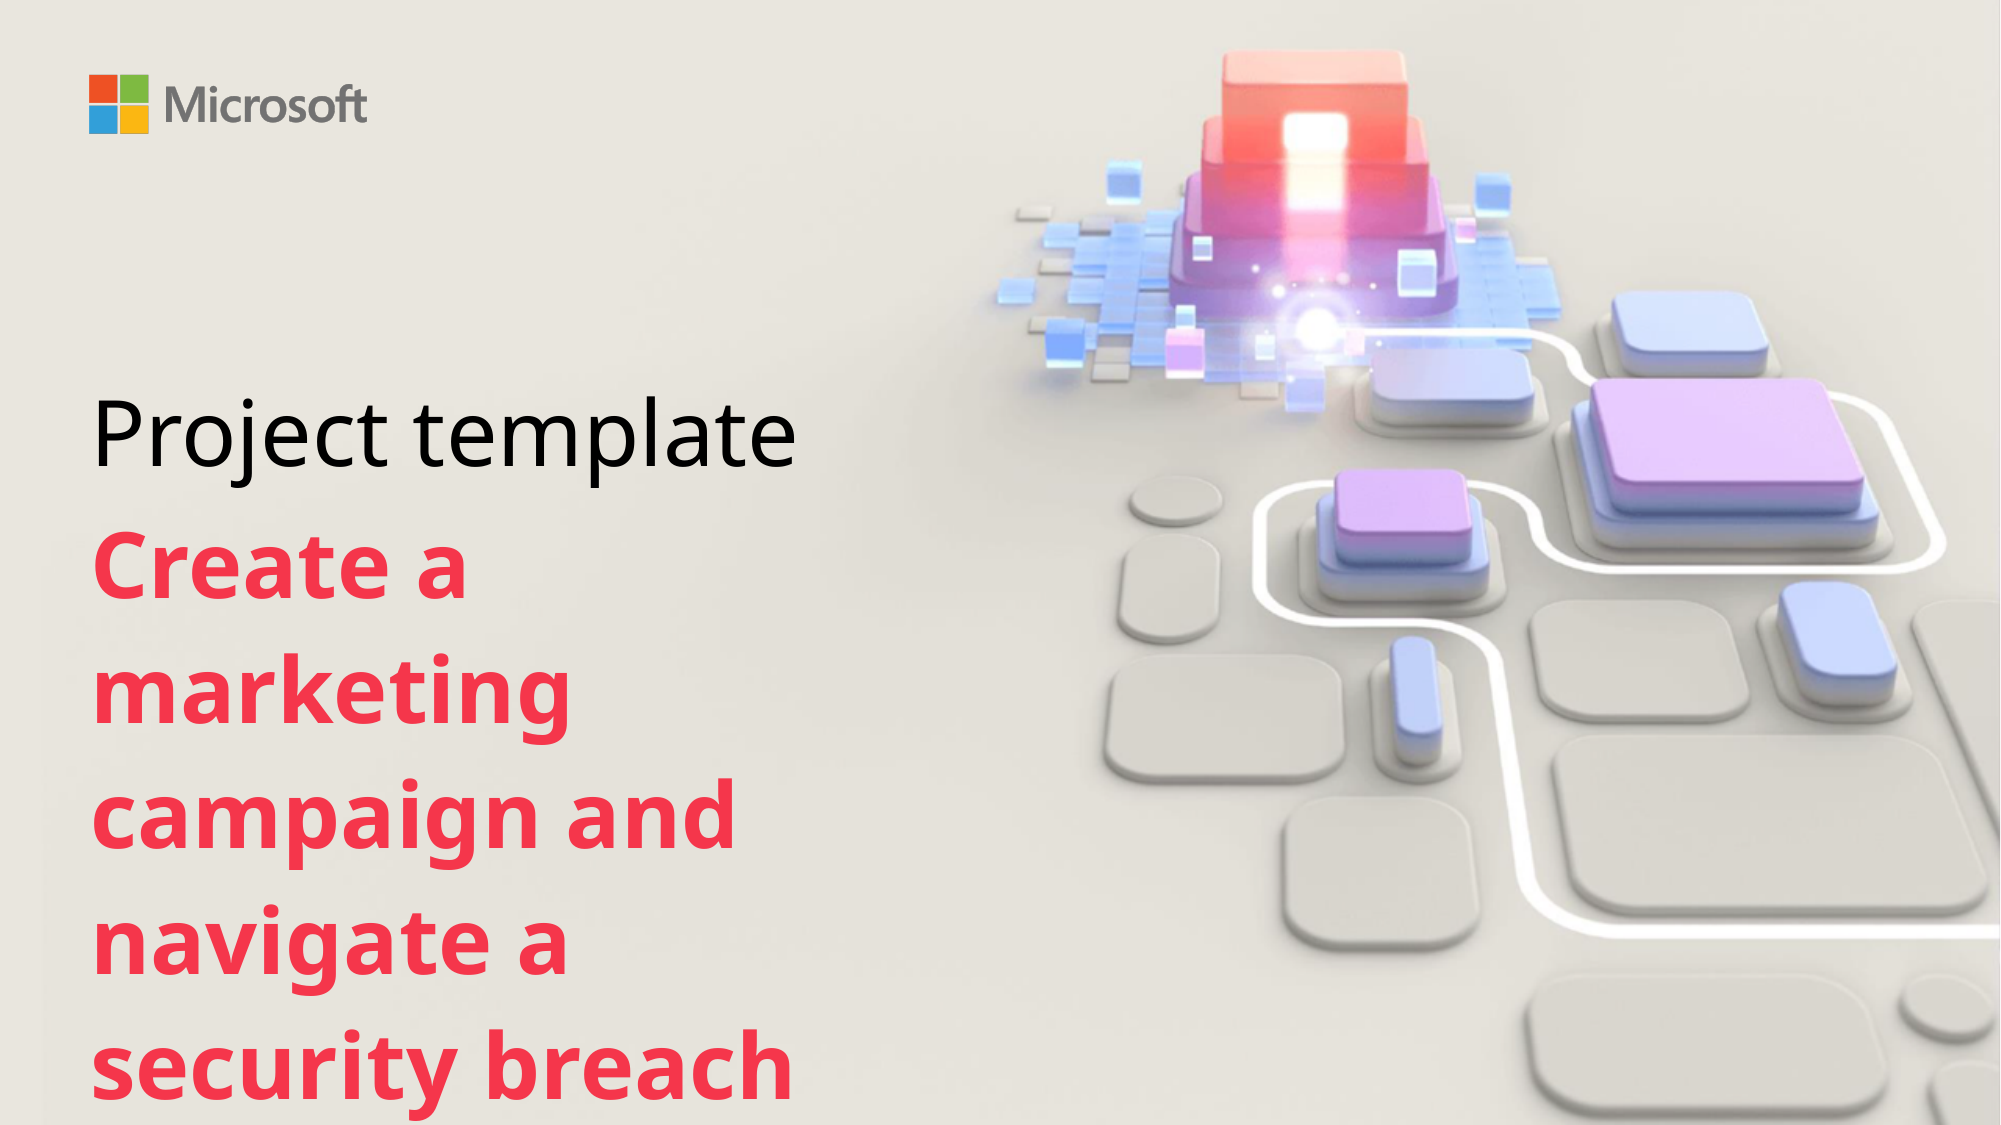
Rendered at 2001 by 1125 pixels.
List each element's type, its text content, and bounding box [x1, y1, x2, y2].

picture [0, 0, 2001, 1125]
title Project template [75, 361, 925, 482]
list Create a marketing campaign and navigate a security breach [75, 483, 925, 602]
